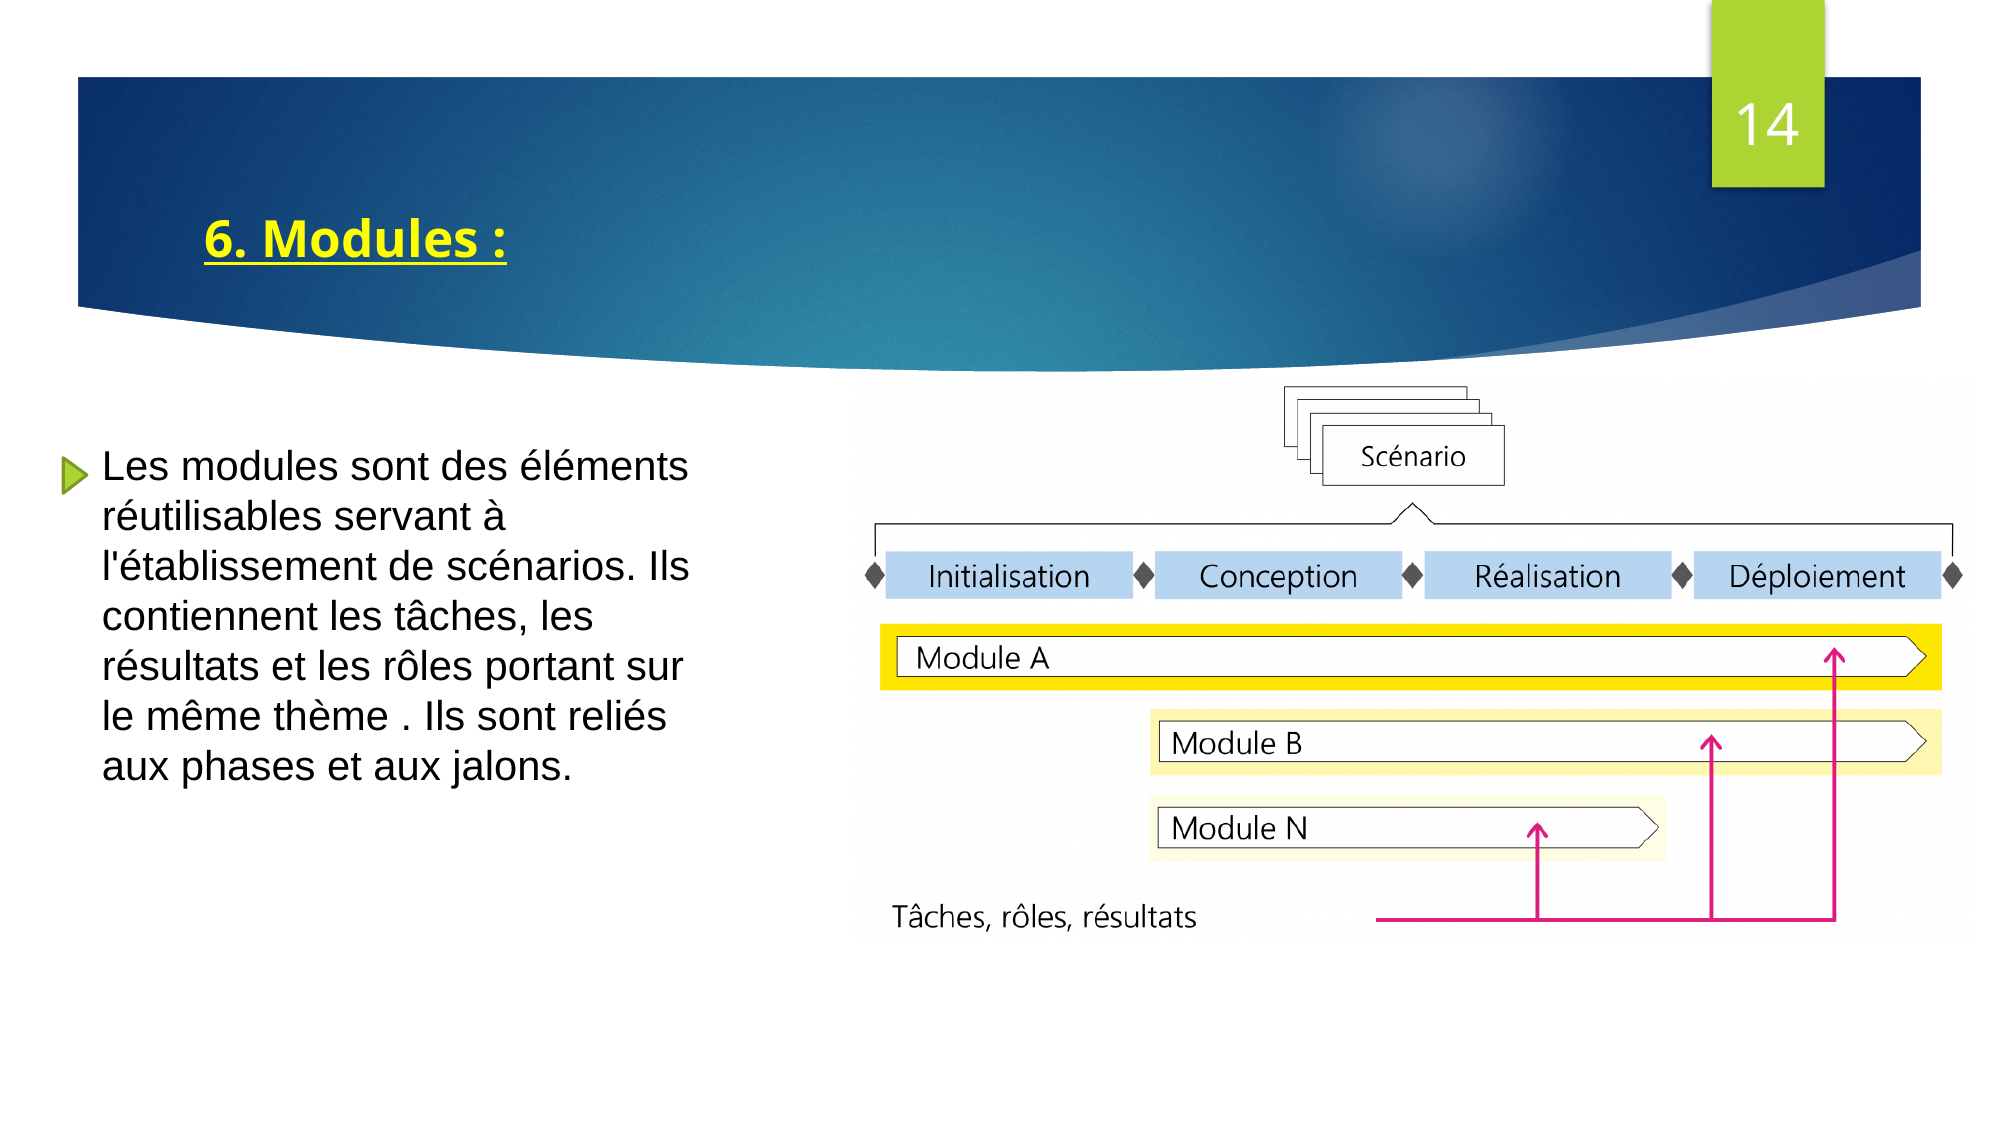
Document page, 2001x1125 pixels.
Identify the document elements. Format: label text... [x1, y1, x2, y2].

slide_number 14 [1698, 48, 1836, 175]
table_cell [1627, 311, 1749, 344]
text_box [63, 457, 87, 494]
text_box Les modules sont des éléments réutilisables servant à l'établissement de scénarios. Ils contiennent les tâches, les résultats et les rôles portant sur le même thème . Ils sont reliés aux phases et aux jalons. [86, 431, 732, 847]
title 6. Modules : [189, 159, 1627, 401]
picture [1499, 78, 1920, 327]
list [852, 379, 1974, 941]
picture [79, 78, 1388, 320]
